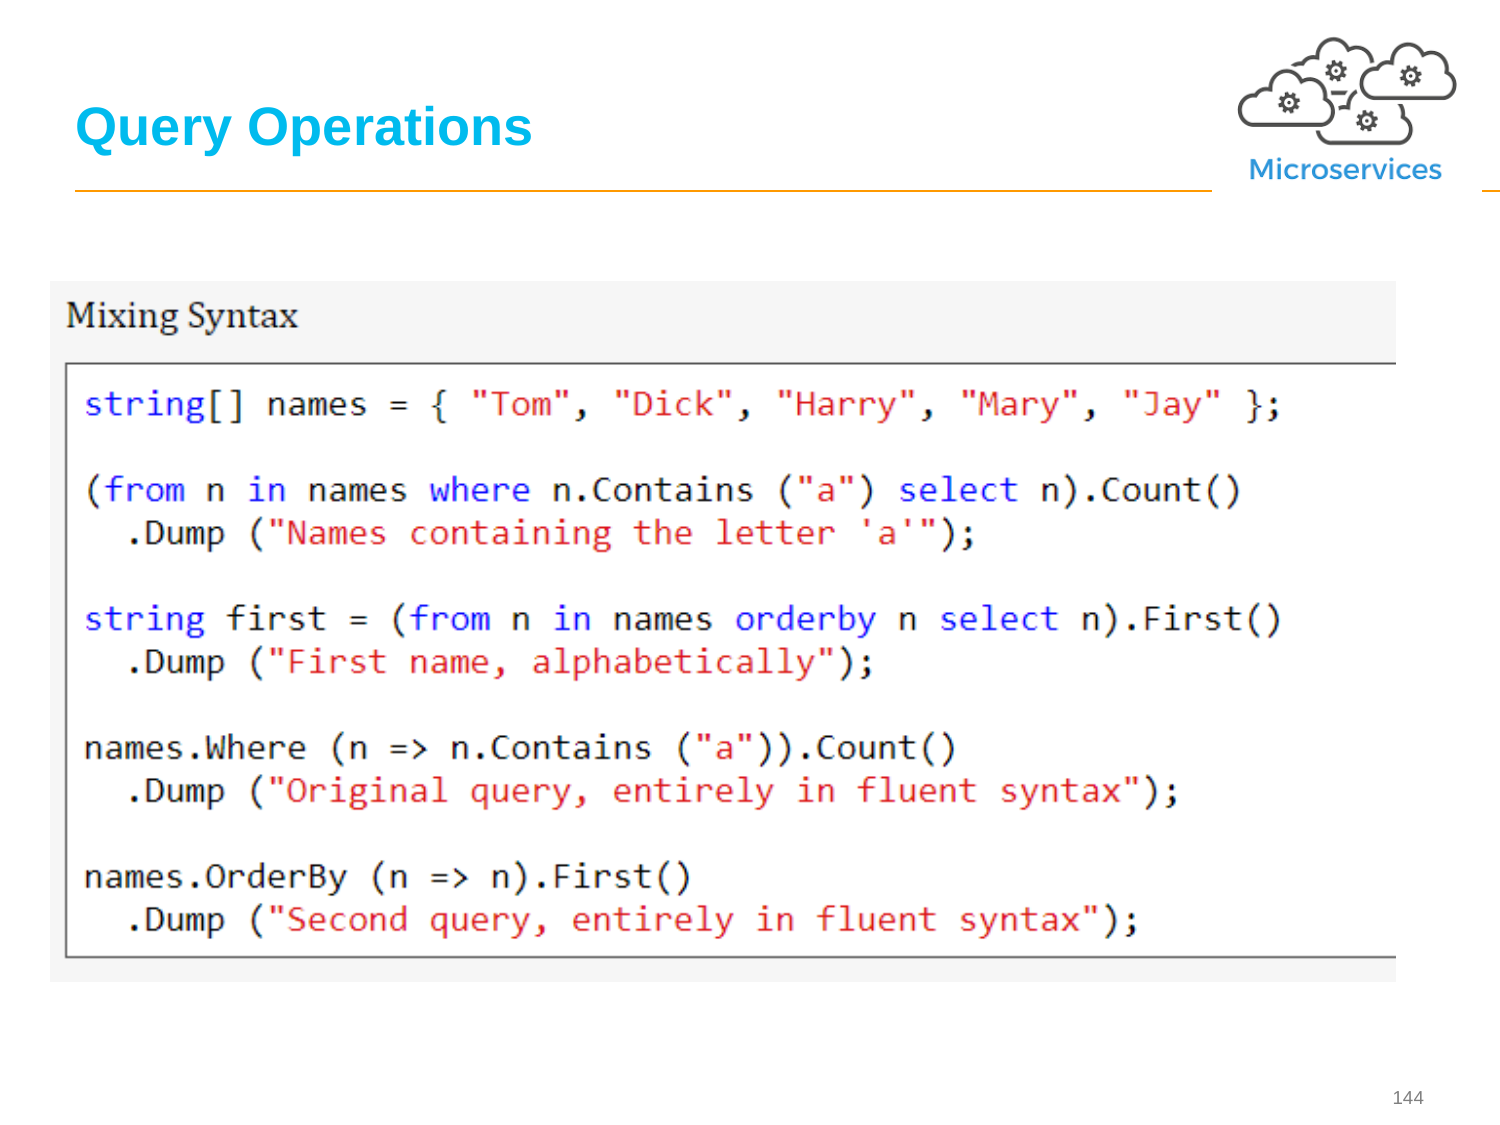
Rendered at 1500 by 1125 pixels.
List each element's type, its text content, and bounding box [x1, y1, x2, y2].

title Query Operations [75, 27, 1422, 157]
picture [1212, 1, 1482, 203]
picture [49, 281, 1397, 982]
